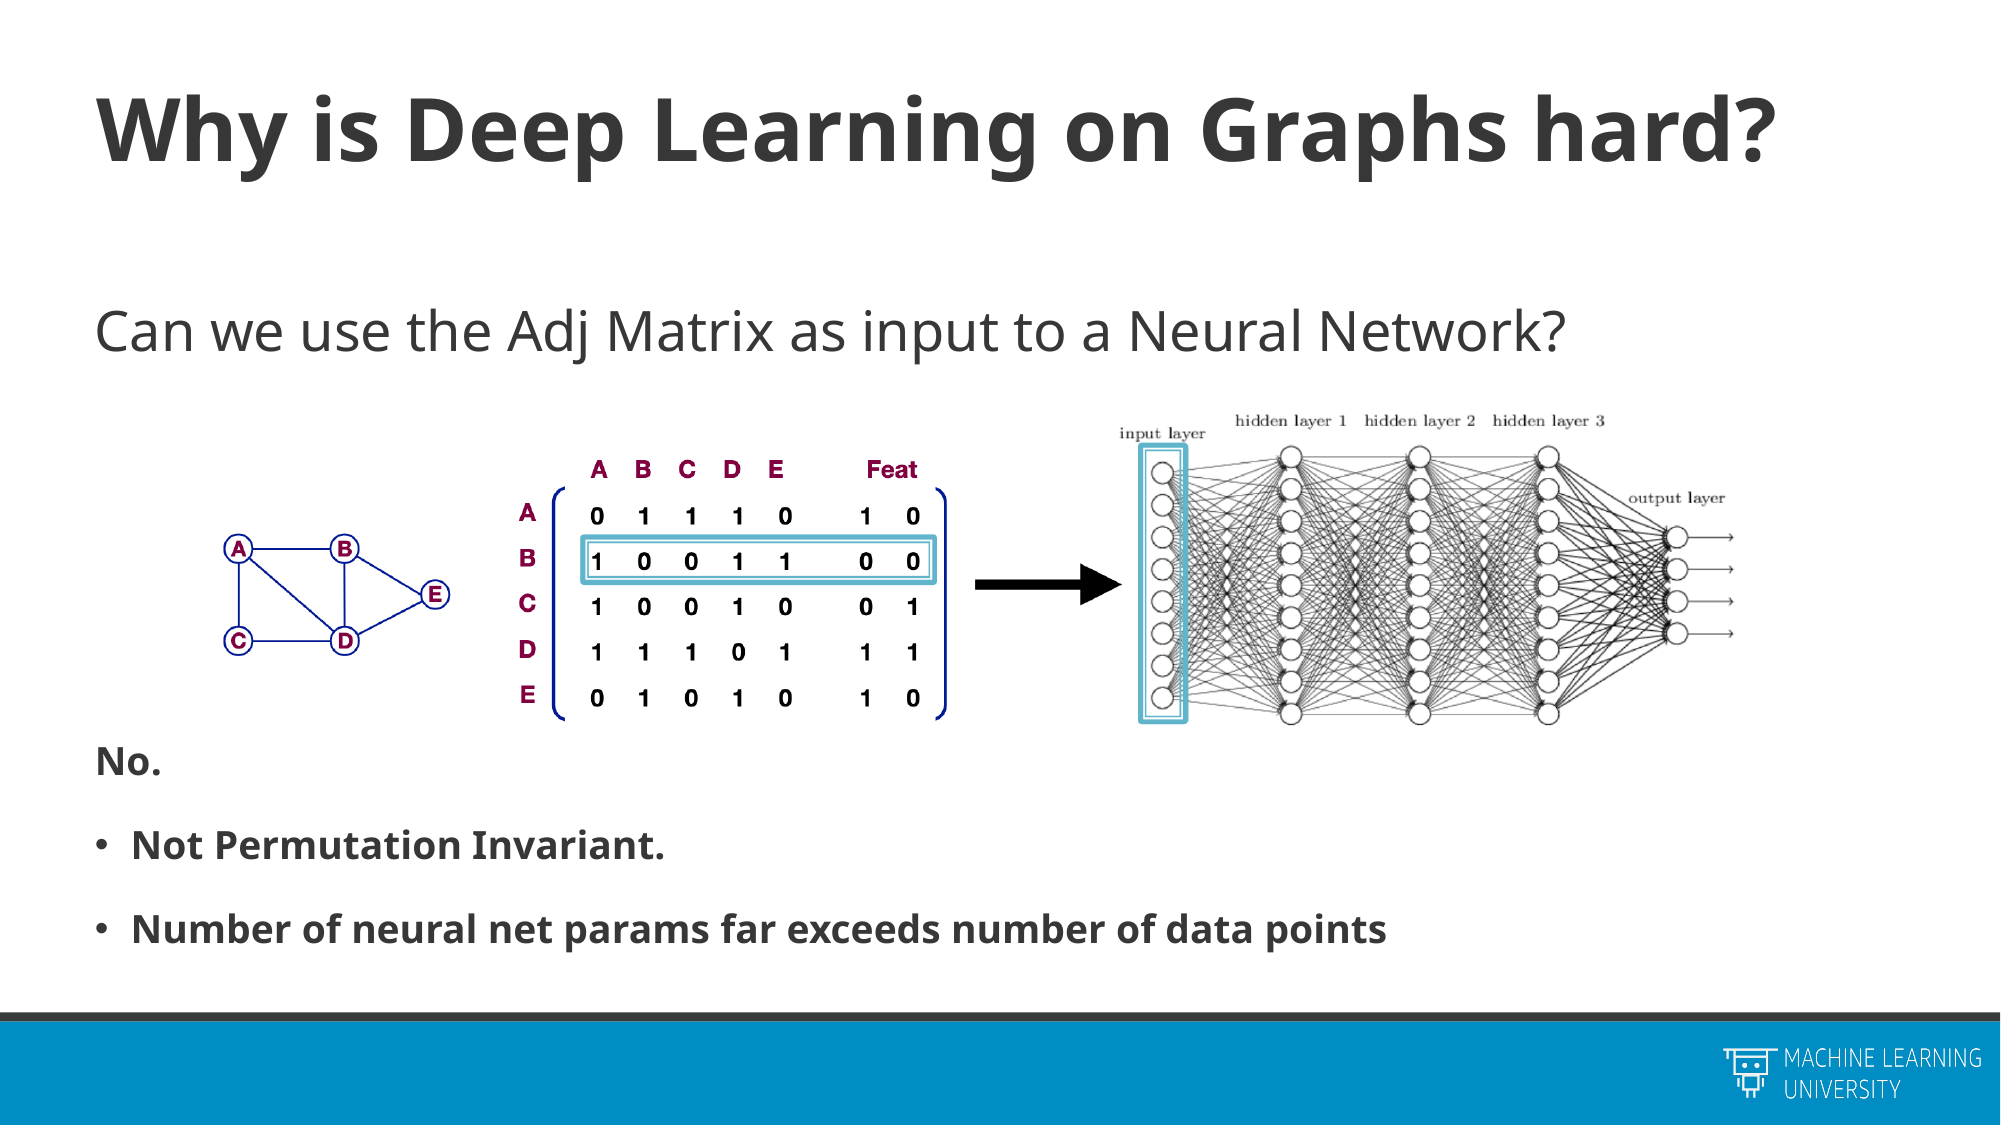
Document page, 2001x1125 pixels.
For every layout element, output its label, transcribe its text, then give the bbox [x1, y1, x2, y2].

picture [214, 384, 1786, 741]
picture [1724, 1049, 1777, 1097]
title Why is Deep Learning on Graphs hard? [81, 78, 1807, 242]
text_box Can we use the Adj Matrix as input to a Neural Network? No. Not Permutation Invariant. Number of neural net params far exceeds number of data points [79, 254, 1766, 964]
